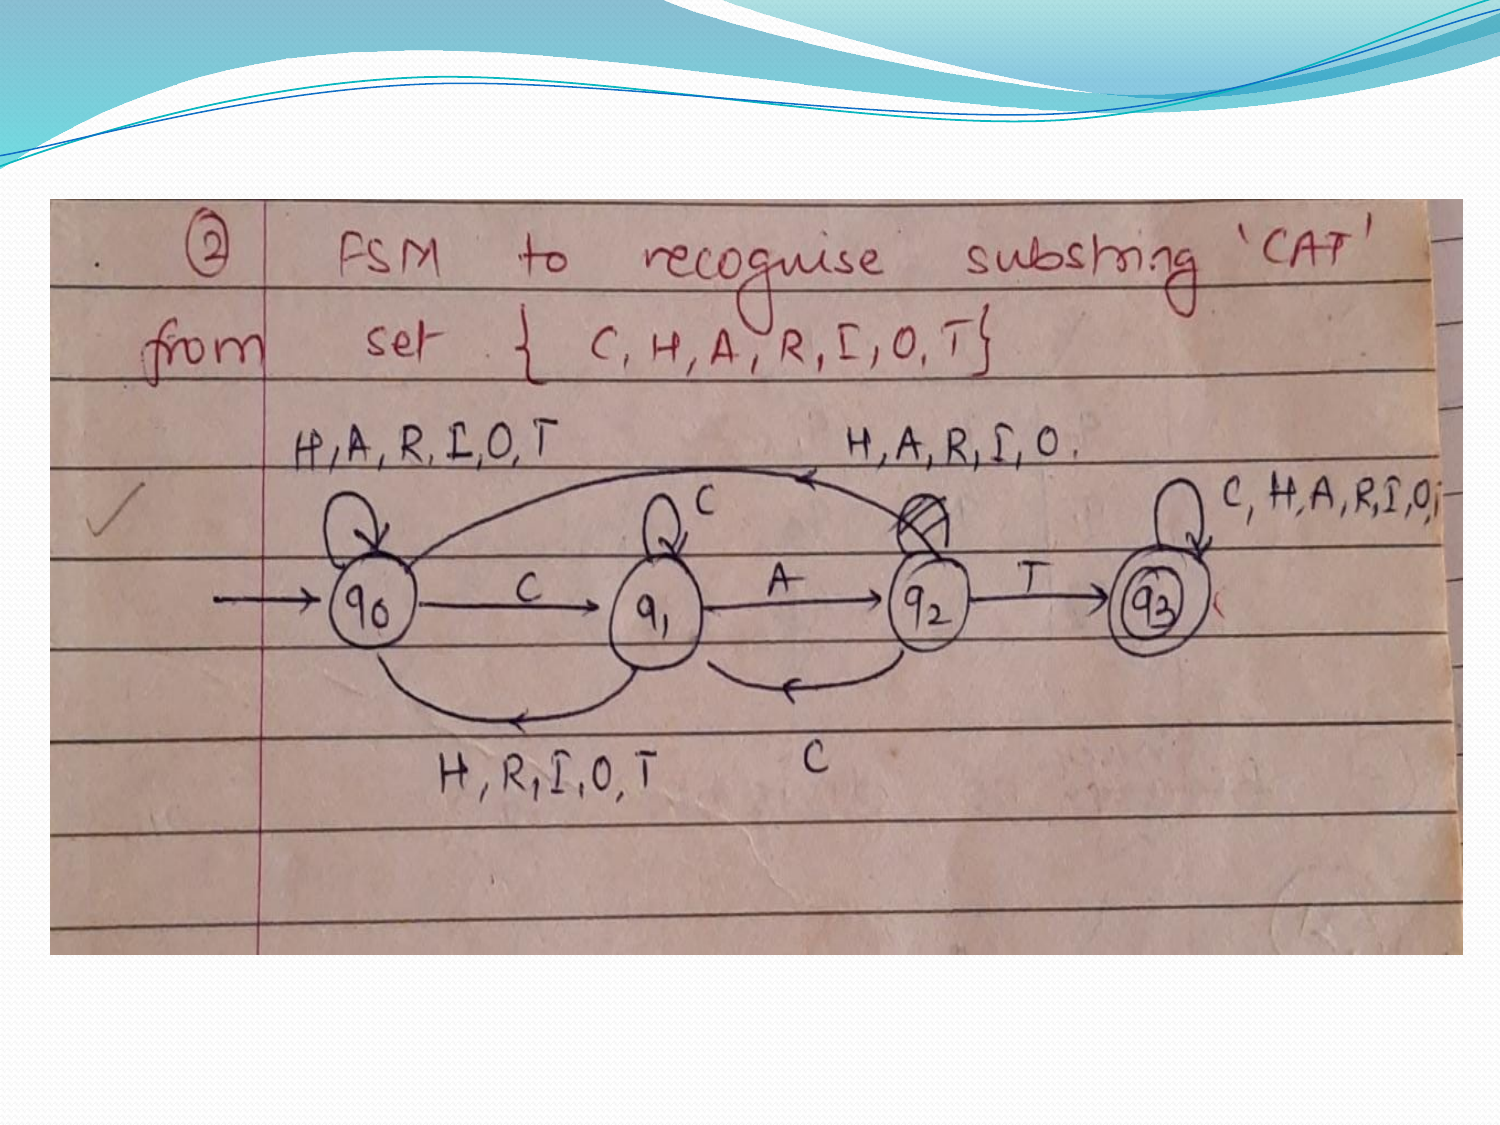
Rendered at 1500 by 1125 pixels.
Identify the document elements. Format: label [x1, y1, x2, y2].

list [49, 199, 1463, 956]
